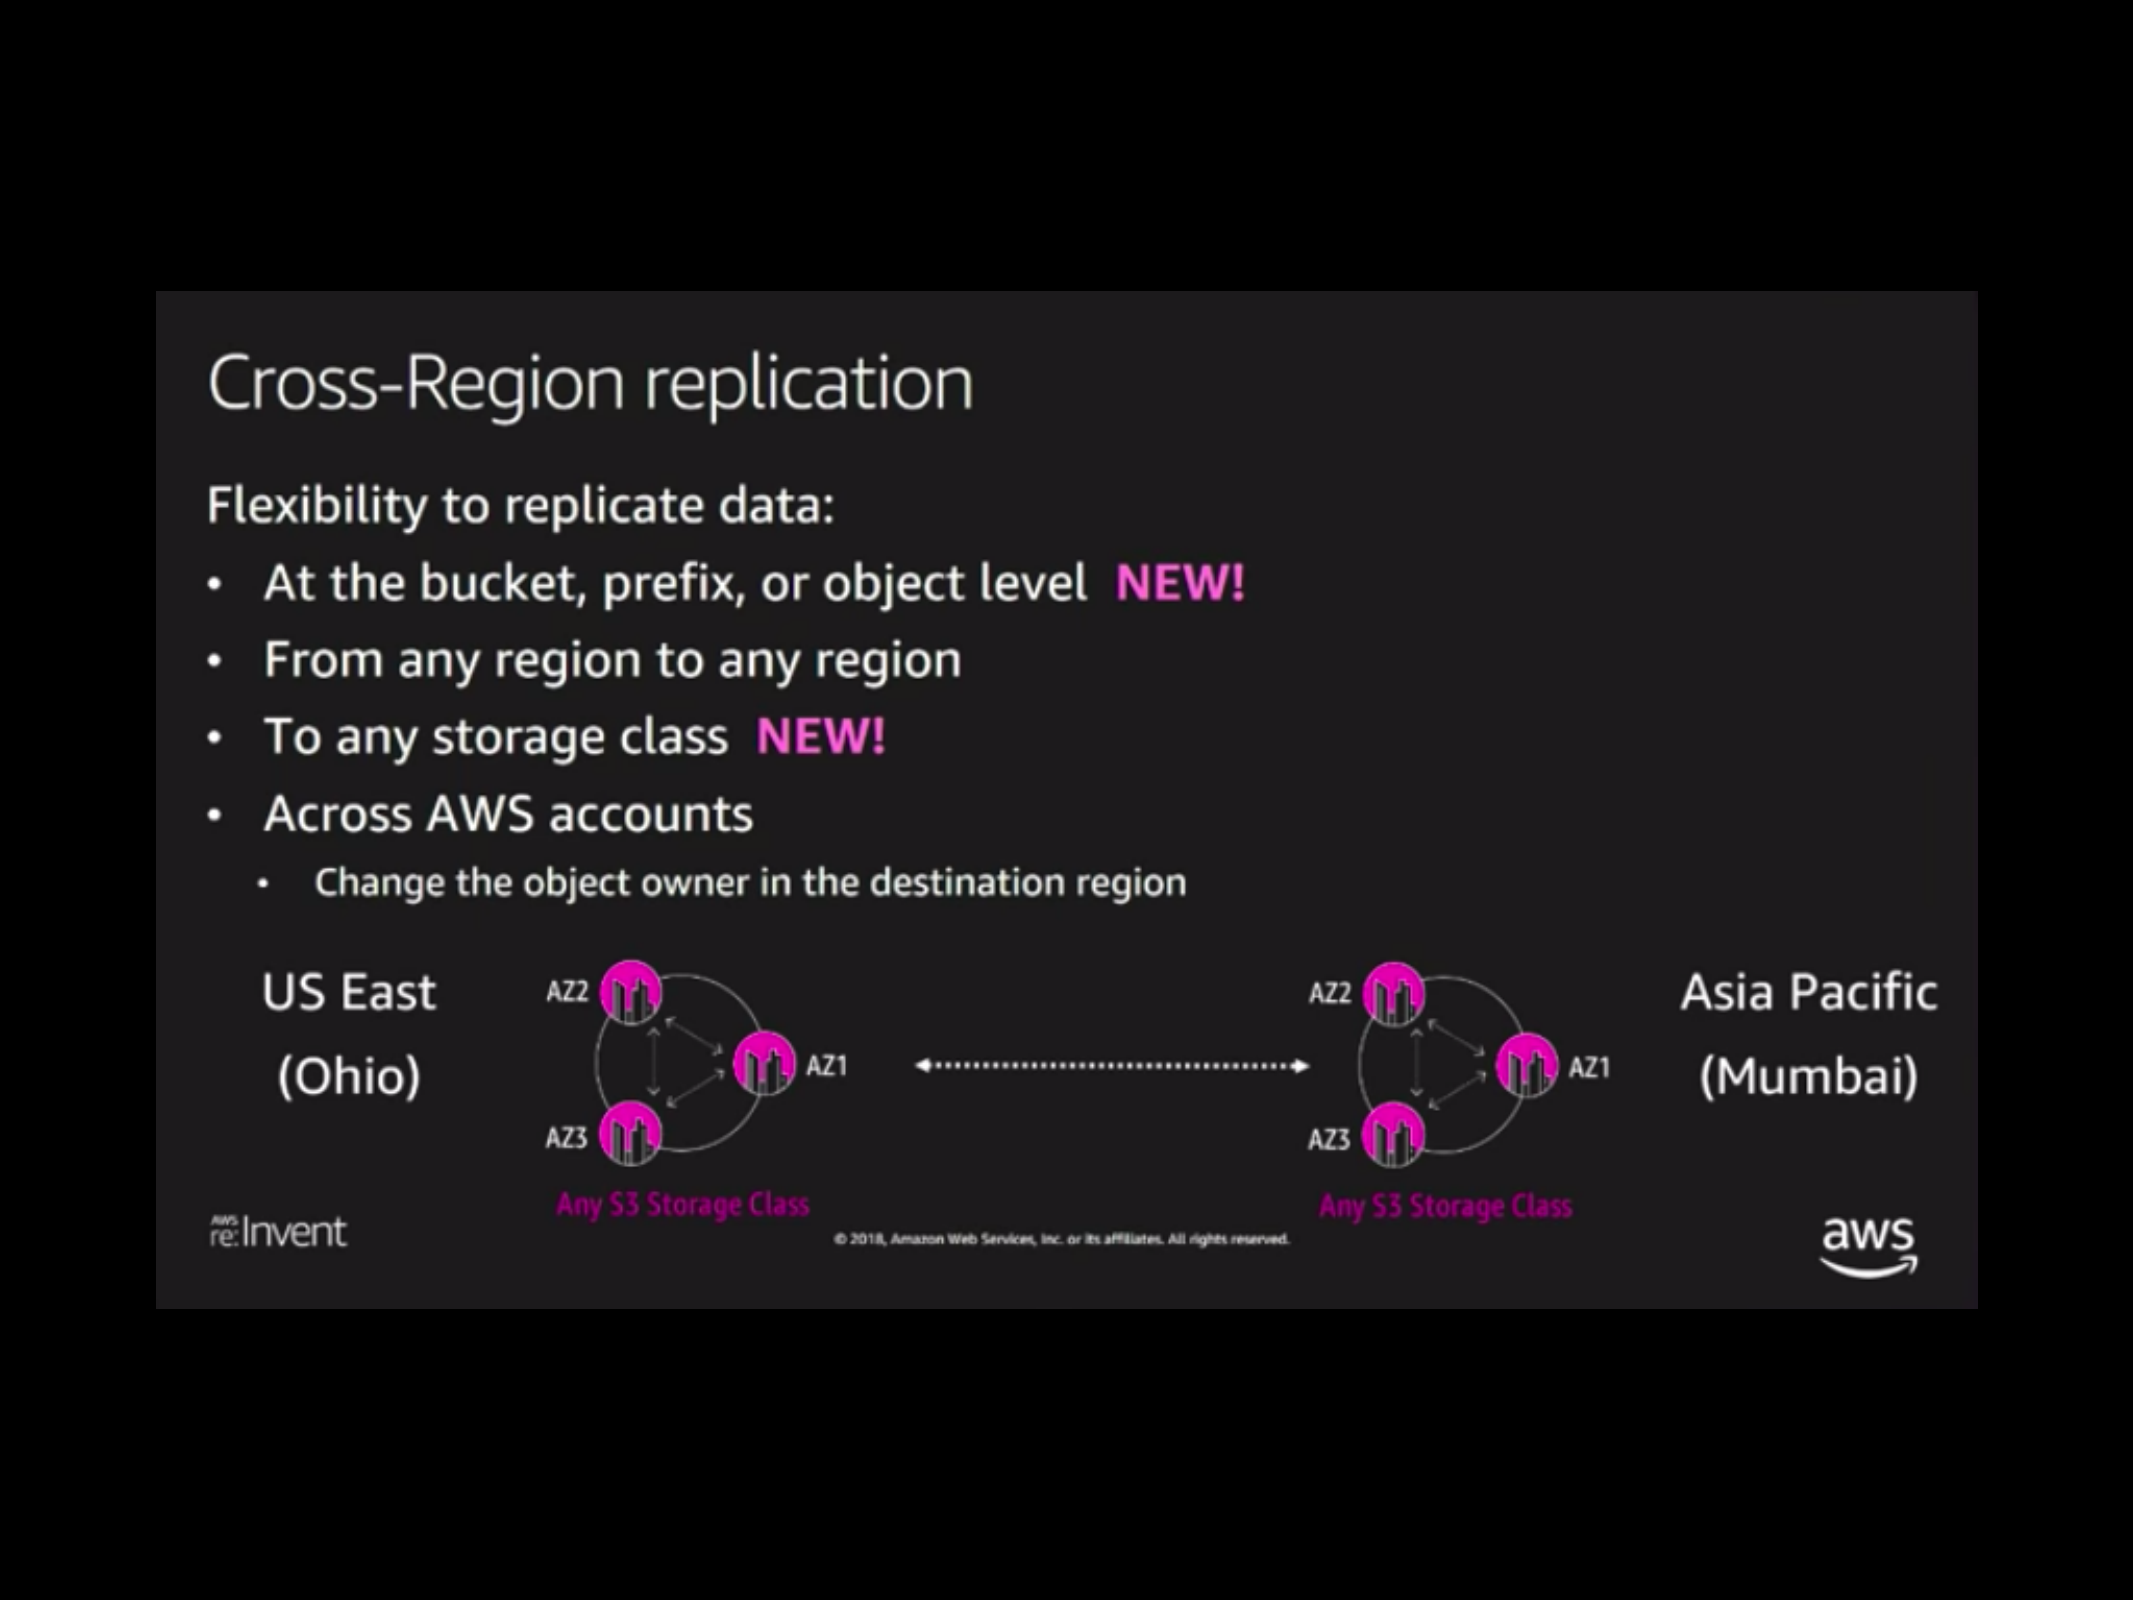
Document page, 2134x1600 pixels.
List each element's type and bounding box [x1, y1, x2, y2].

picture [155, 291, 1978, 1309]
